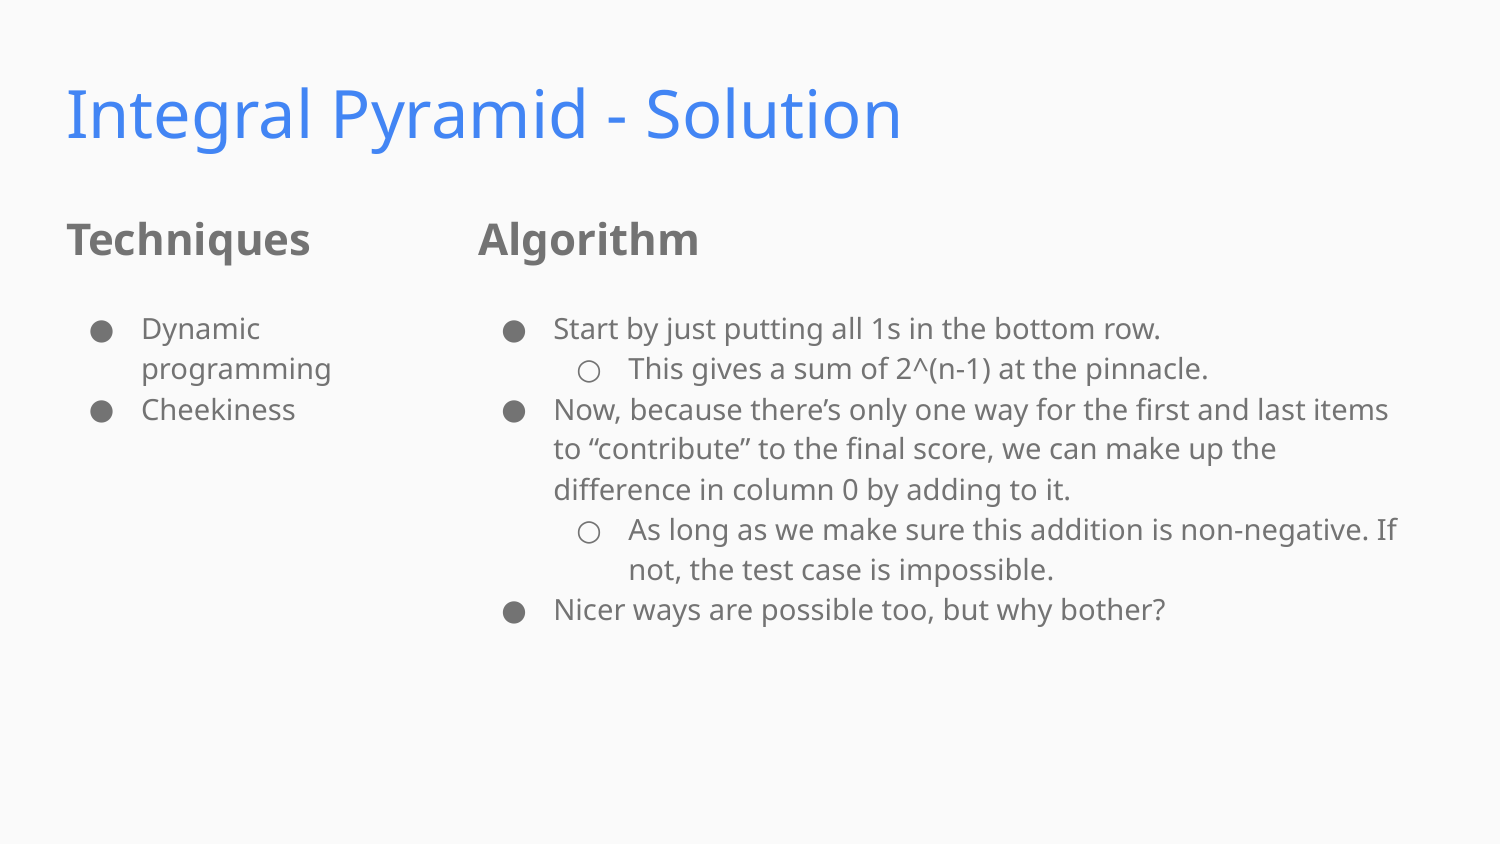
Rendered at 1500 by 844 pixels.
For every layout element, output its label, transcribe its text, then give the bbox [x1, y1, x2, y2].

list Start by just putting all 1s in the bottom row. This gives a sum of 2^(n-1) at the pinnacle. Now, because there’s only one way for the first and last items to “contribute” to the final score, we can make up the difference in column 0 by adding to it. As long as we make sure this addition is non-negative. If not, the test case is impossible. Nicer ways are possible too, but why bother? [463, 290, 1431, 787]
list Techniques [51, 189, 447, 286]
title Integral Pyramid - Solution [51, 64, 1449, 167]
list Algorithm [463, 189, 1449, 286]
list Dynamic programming Cheekiness [51, 290, 463, 787]
